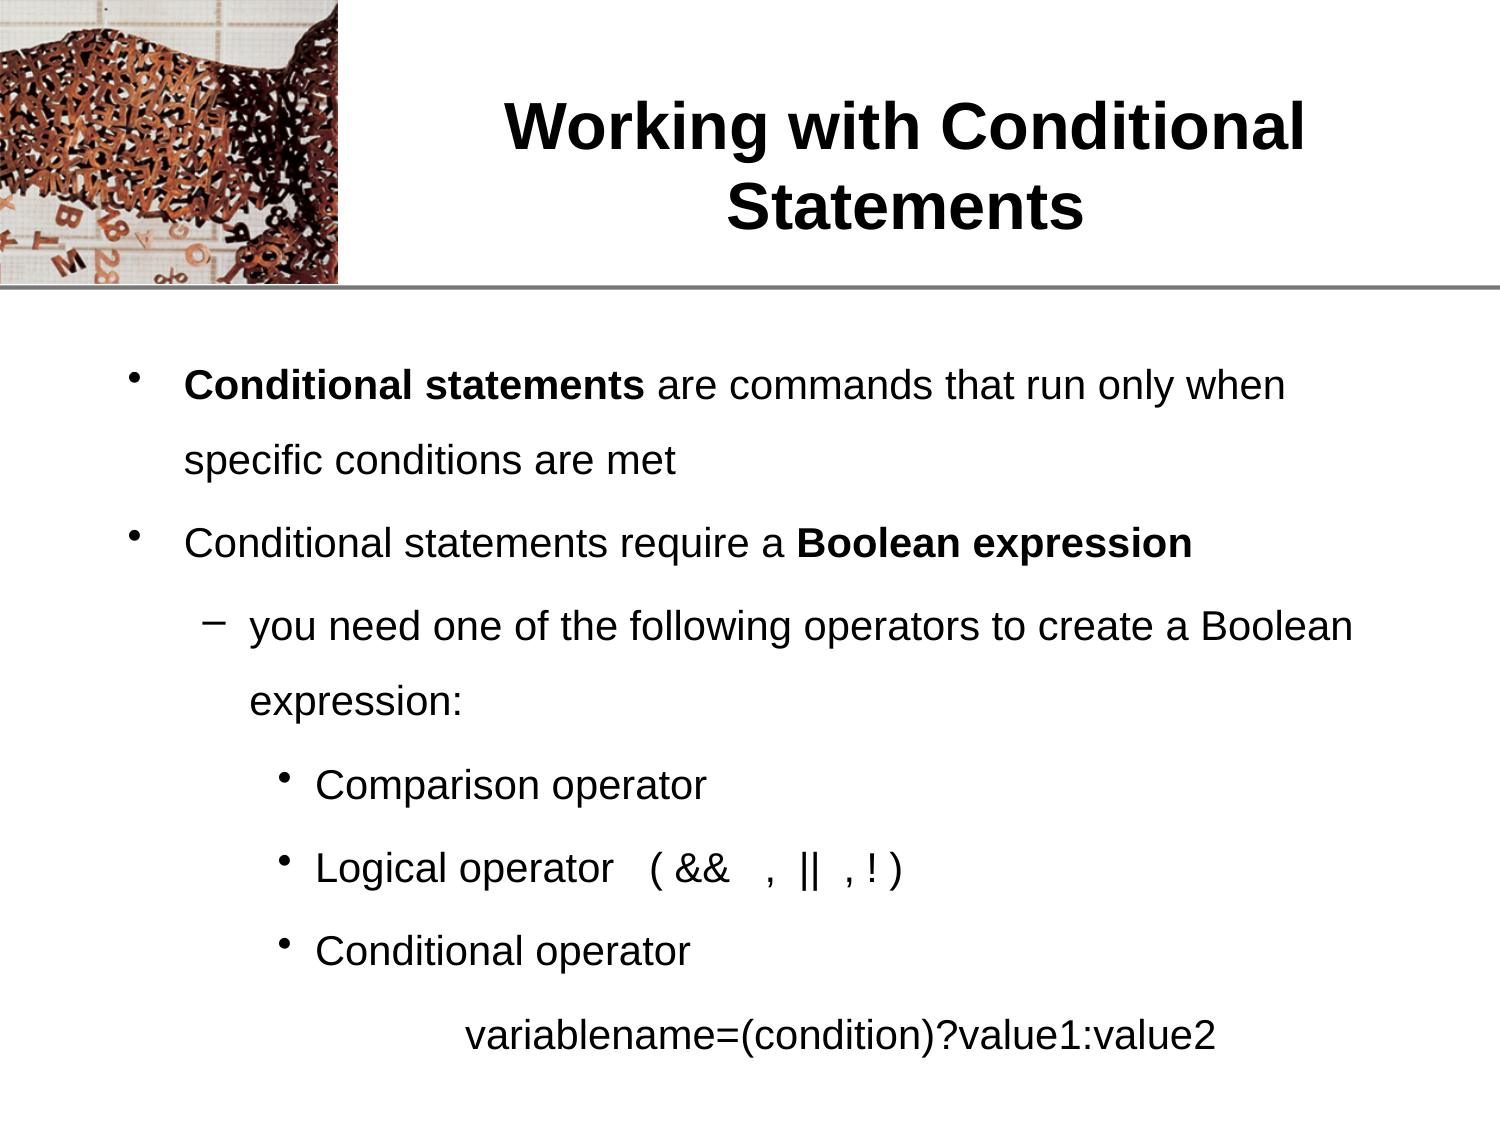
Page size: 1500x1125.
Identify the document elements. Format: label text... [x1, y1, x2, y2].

list Conditional statements are commands that run only when specific conditions are met Conditional statements require a Boolean expression you need one of the following operators to create a Boolean expression: Comparison operator Logical operator ( && , || , ! ) Conditional operator variablename=(condition)?value1:value2 [112, 324, 1388, 1101]
title Working with Conditional Statements [337, 62, 1476, 263]
picture [0, 0, 338, 284]
